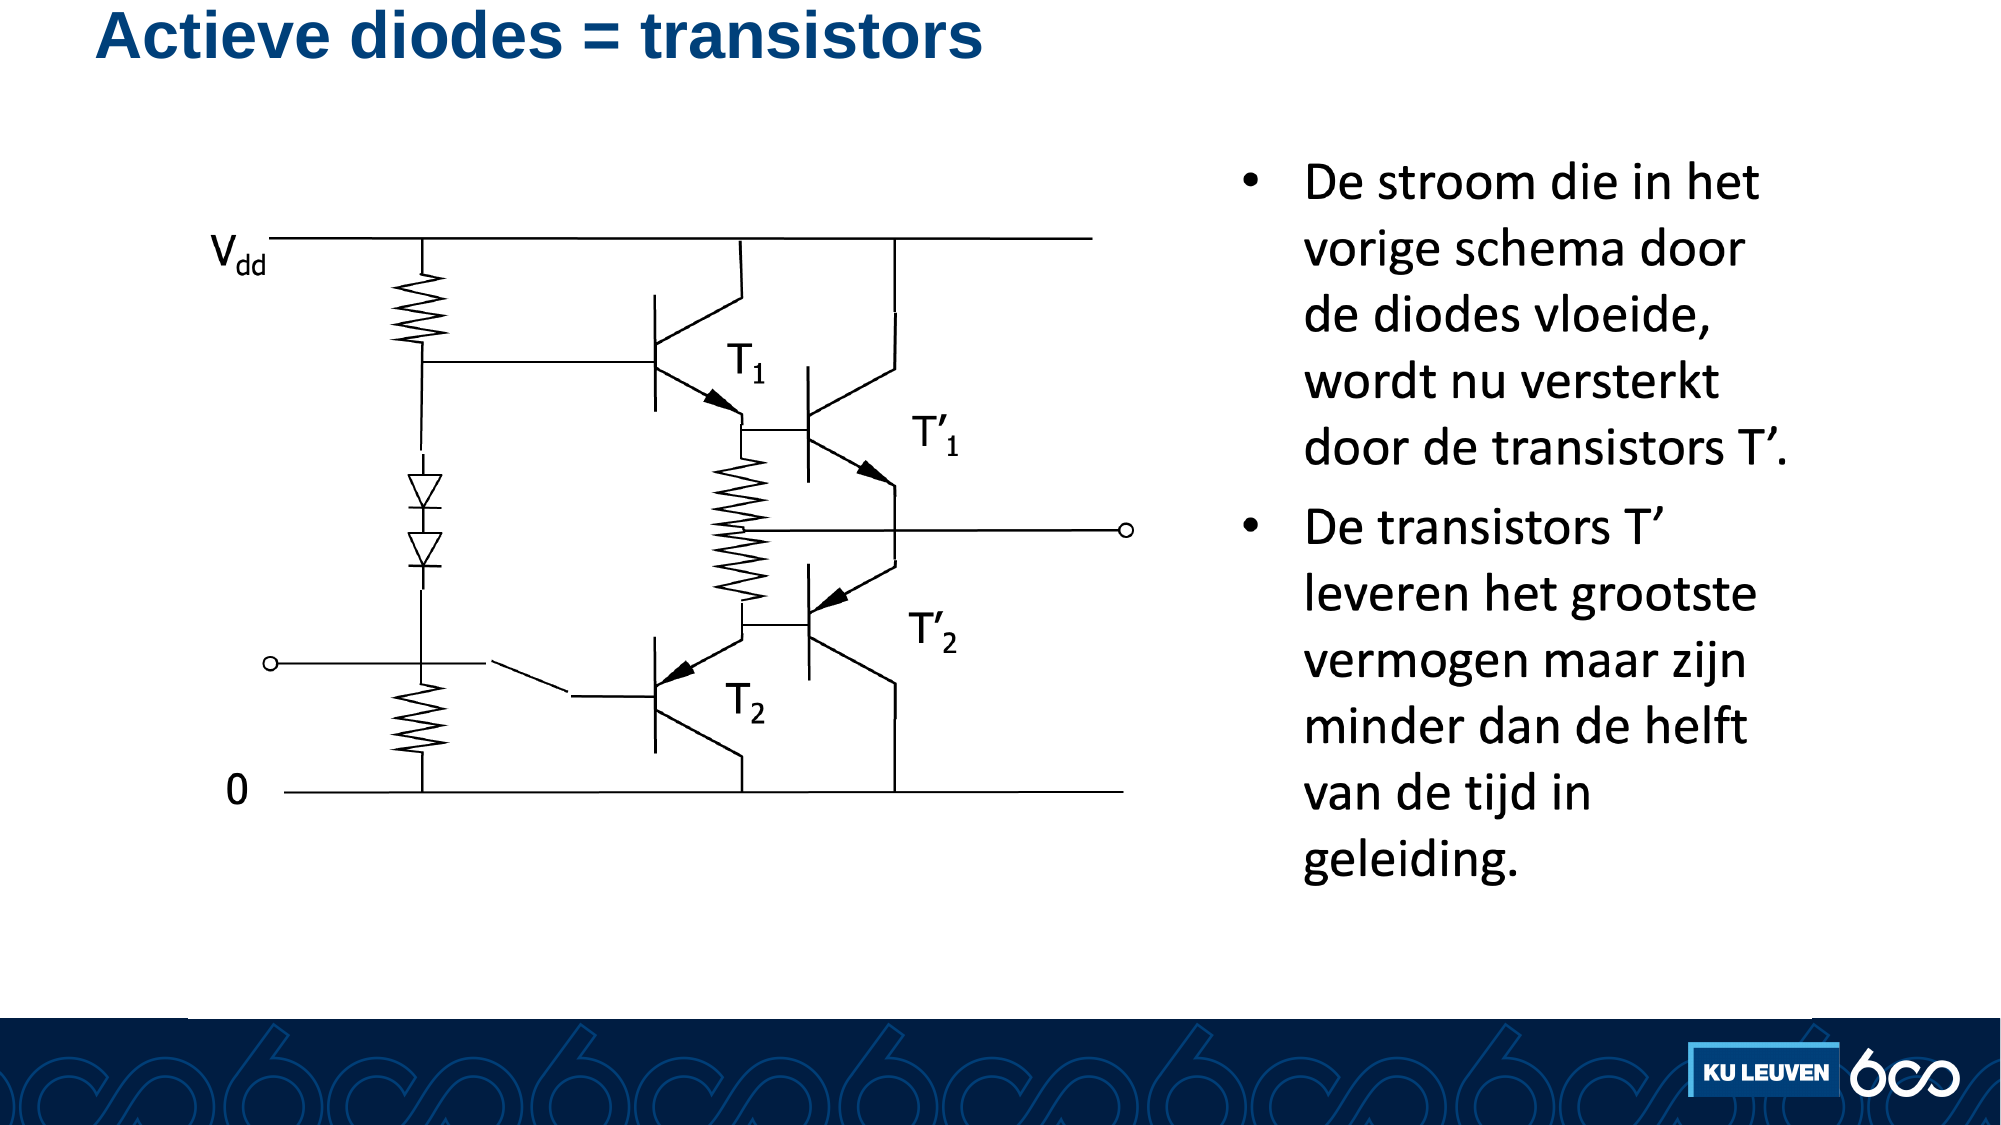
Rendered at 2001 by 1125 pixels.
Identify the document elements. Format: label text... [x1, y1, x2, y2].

picture [0, 88, 2001, 1125]
title Actieve diodes = transistors [94, 0, 1906, 108]
